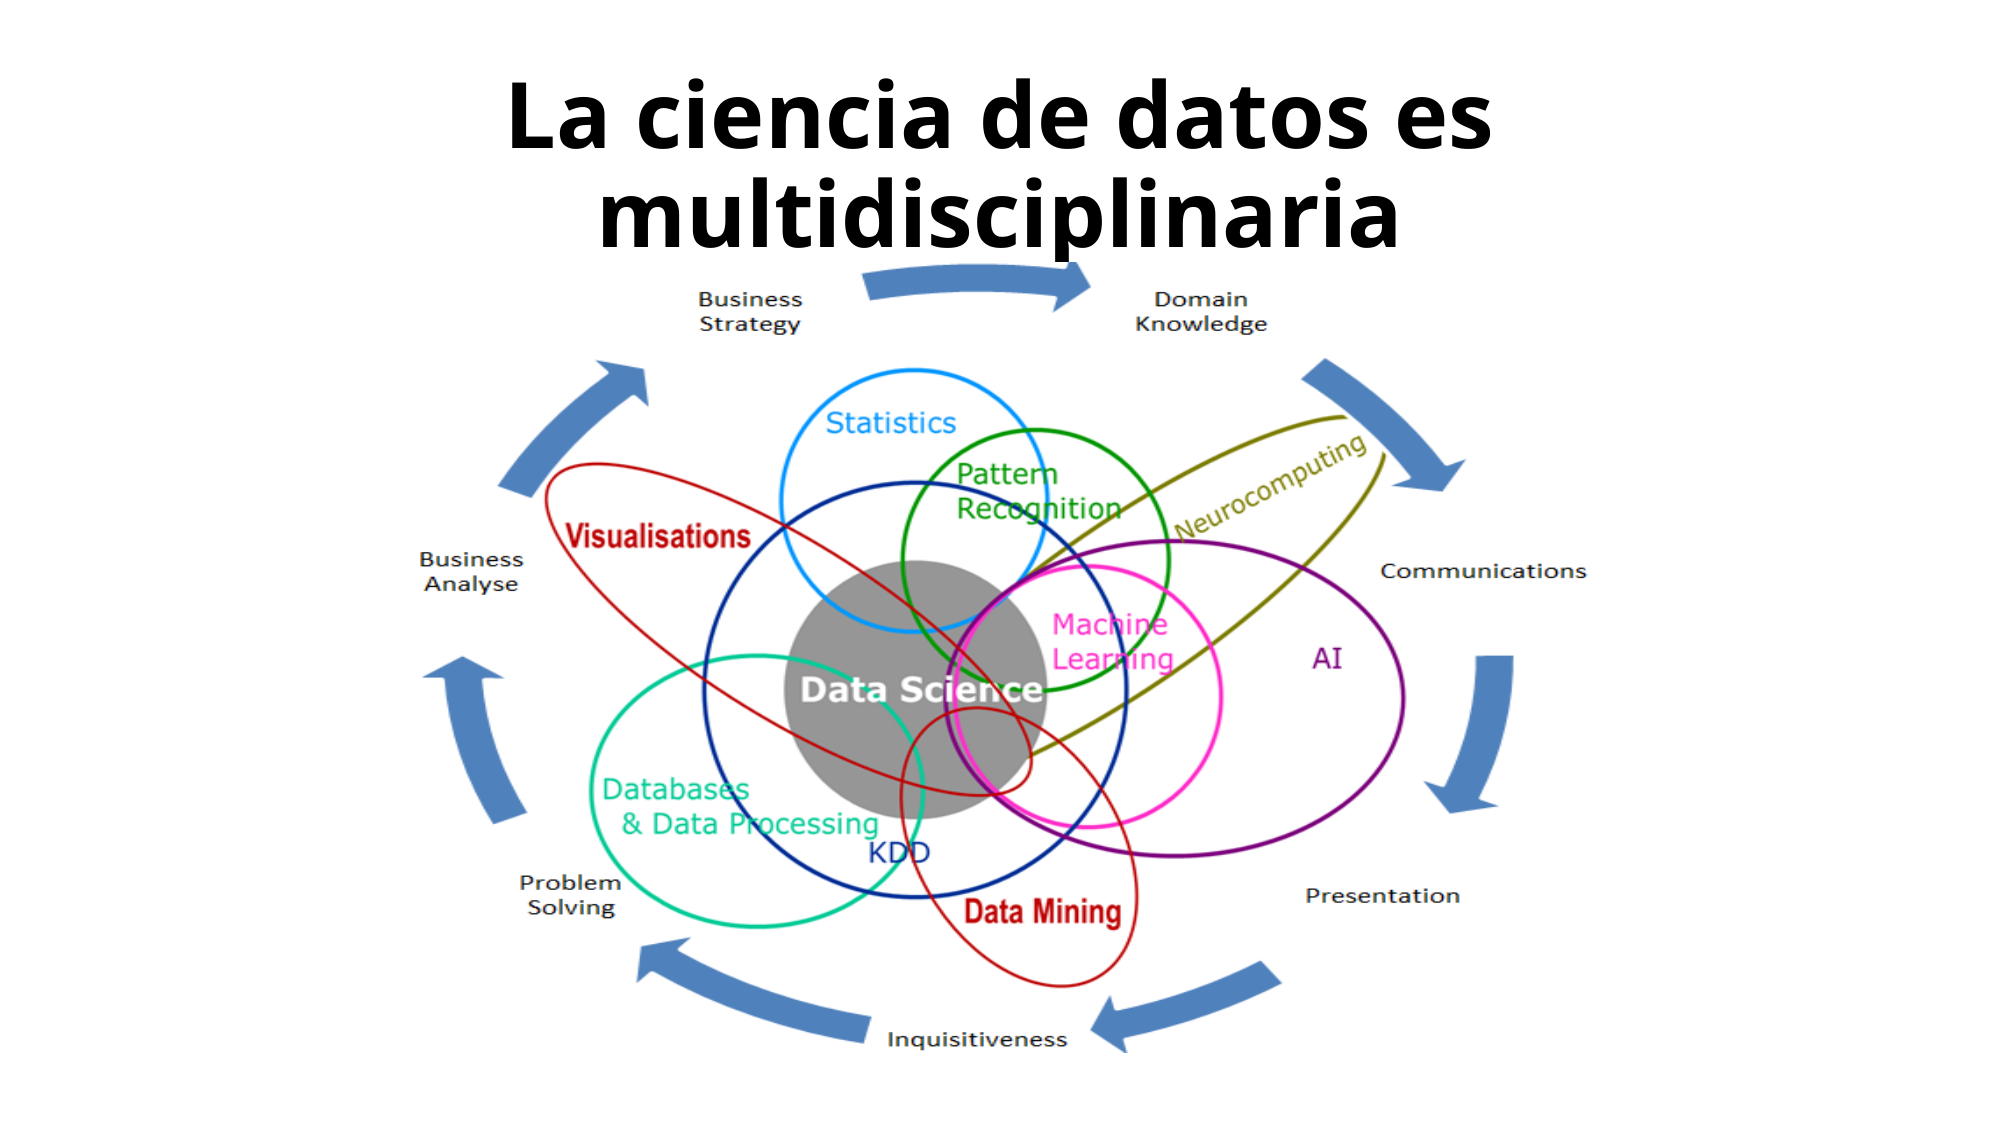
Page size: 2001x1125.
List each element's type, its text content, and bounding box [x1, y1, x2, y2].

title La ciencia de datos es multidisciplinaria [137, 59, 1863, 278]
picture [298, 262, 1649, 1053]
